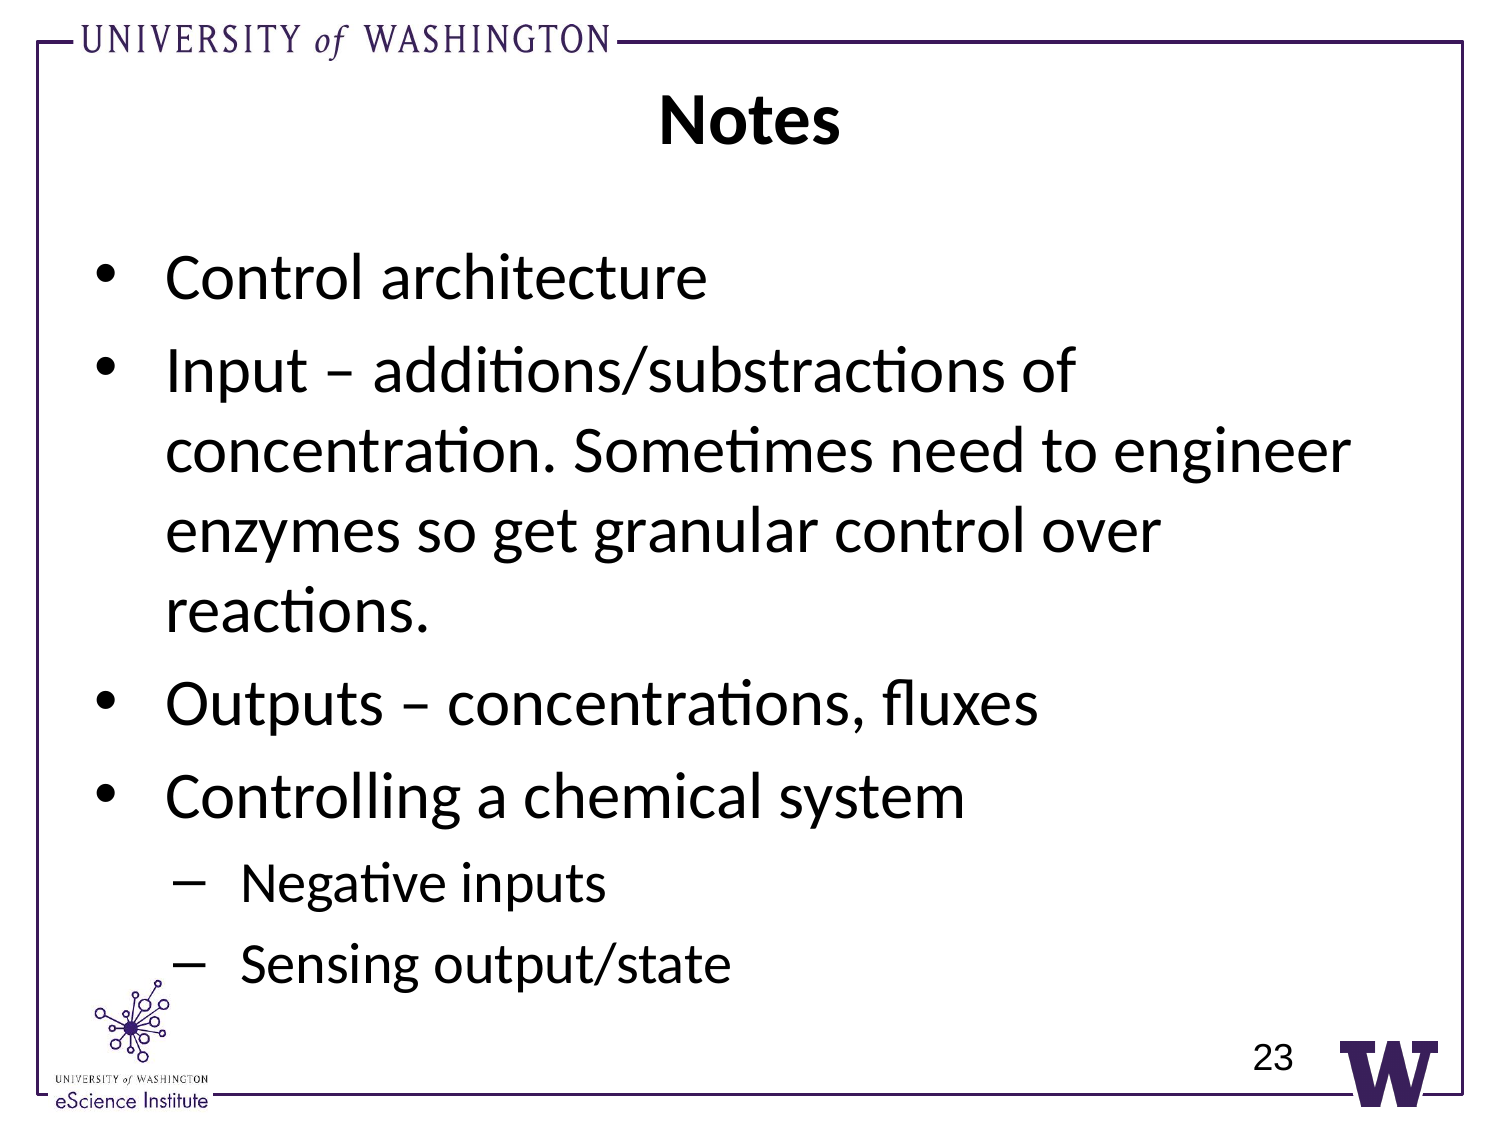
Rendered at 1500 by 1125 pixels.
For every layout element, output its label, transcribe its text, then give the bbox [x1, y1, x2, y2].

picture [81, 24, 609, 61]
picture [1340, 1041, 1438, 1107]
slide_number 23 [1237, 1025, 1325, 1085]
list Control architecture Input – additions/substractions of concentration. Sometimes need to engineer enzymes so get granular control over reactions. Outputs – concentrations, fluxes Controlling a chemical system Negative inputs Sensing output/state [75, 224, 1425, 975]
picture [48, 978, 213, 1113]
title Notes [75, 62, 1425, 200]
